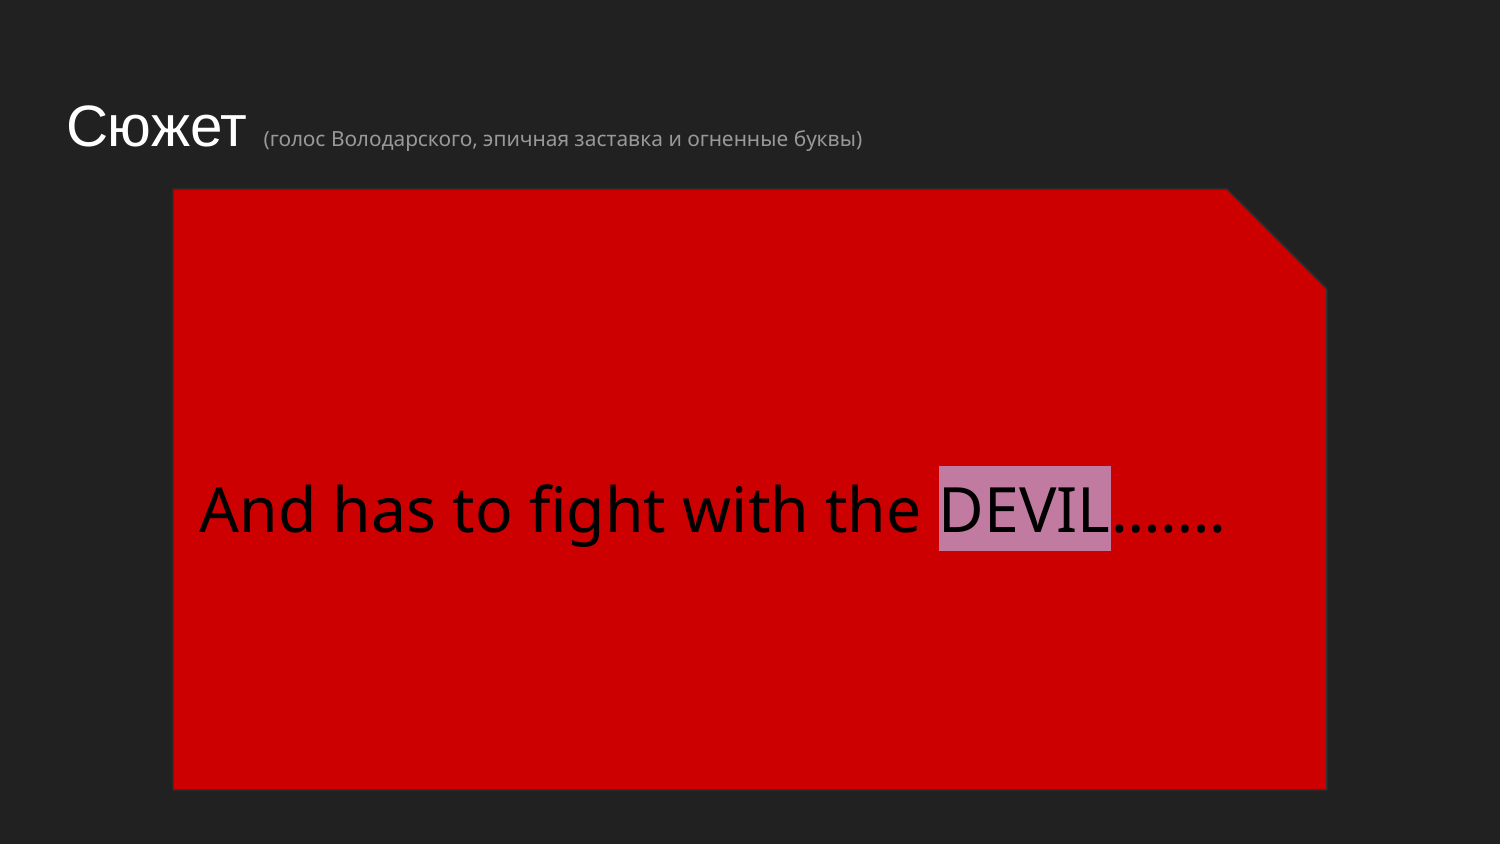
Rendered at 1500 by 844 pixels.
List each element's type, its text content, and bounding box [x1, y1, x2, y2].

title Сюжет (голос Володарского, эпичная заставка и огненные буквы) [51, 72, 1449, 167]
text_box And has to fight with the DEVIL……. [184, 455, 1316, 598]
text_box [173, 189, 1327, 790]
